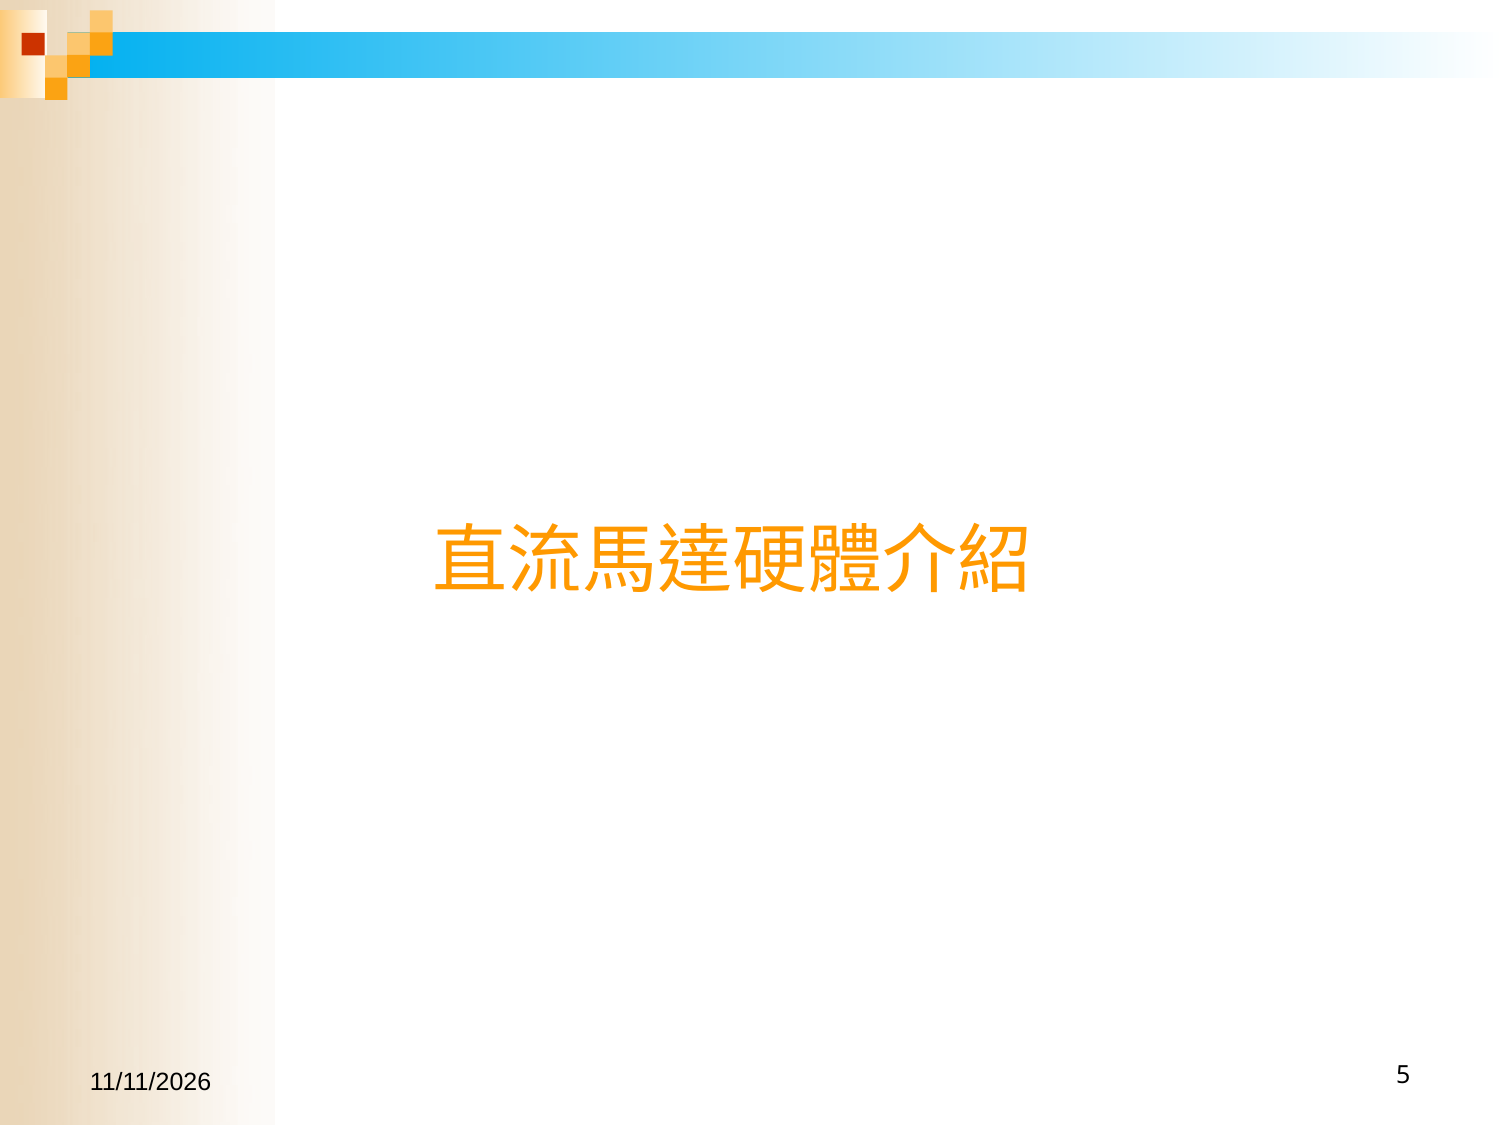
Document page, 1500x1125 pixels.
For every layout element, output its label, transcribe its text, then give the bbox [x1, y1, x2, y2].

title 直流馬達硬體介紹 [214, 444, 1252, 670]
text_box 2017/1/15 [75, 1024, 425, 1103]
text_box 5 [1074, 1024, 1425, 1100]
